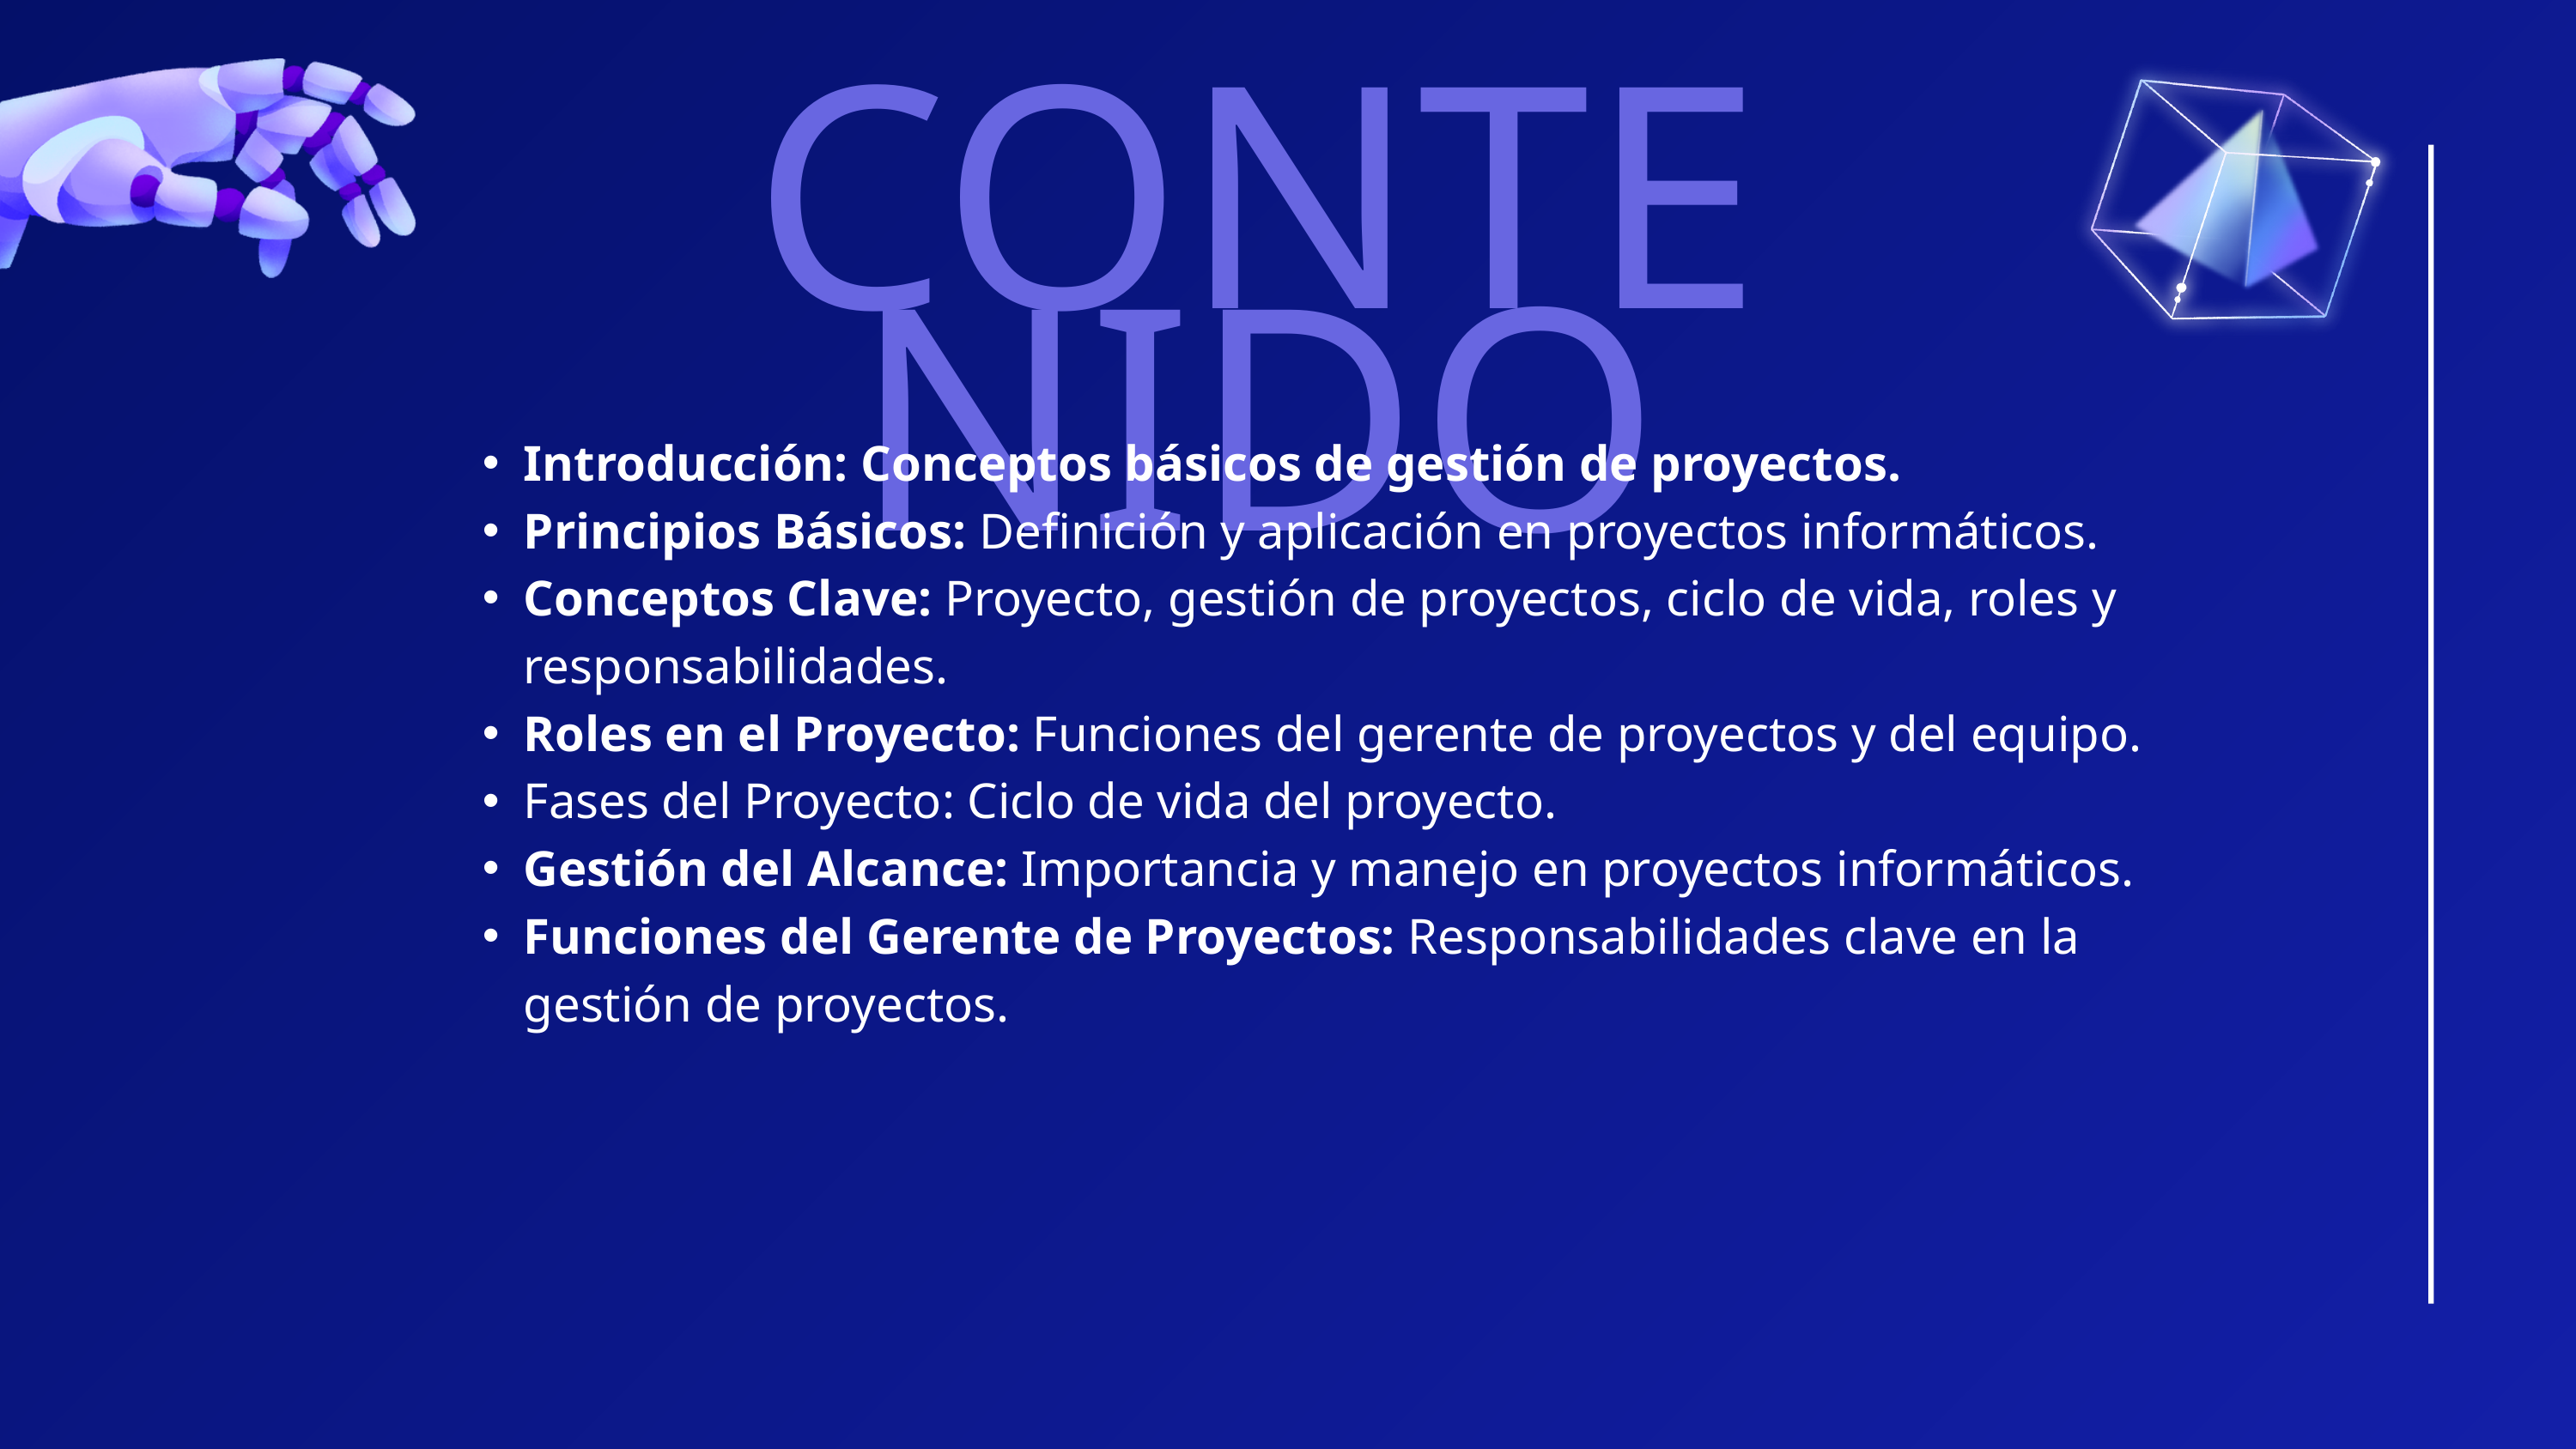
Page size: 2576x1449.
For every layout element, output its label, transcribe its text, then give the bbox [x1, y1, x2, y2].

text_box CONTENIDO [718, 148, 1796, 422]
text_box Introducción: Conceptos básicos de gestión de proyectos. Principios Básicos: Definición y aplicación en proyectos informáticos. Conceptos Clave: Proyecto, gestión de proyectos, ciclo de vida, roles y responsabilidades. Roles en el Proyecto: Funciones del gerente de proyectos y del equipo. Fases del Proyecto: Ciclo de vida del proyecto. Gestión del Alcance: Importancia y manejo en proyectos informáticos. Funciones del Gerente de Proyectos: Responsabilidades clave en la gestión de proyectos. [441, 422, 2169, 1100]
text_box [2072, 58, 2401, 341]
text_box [0, 58, 416, 278]
